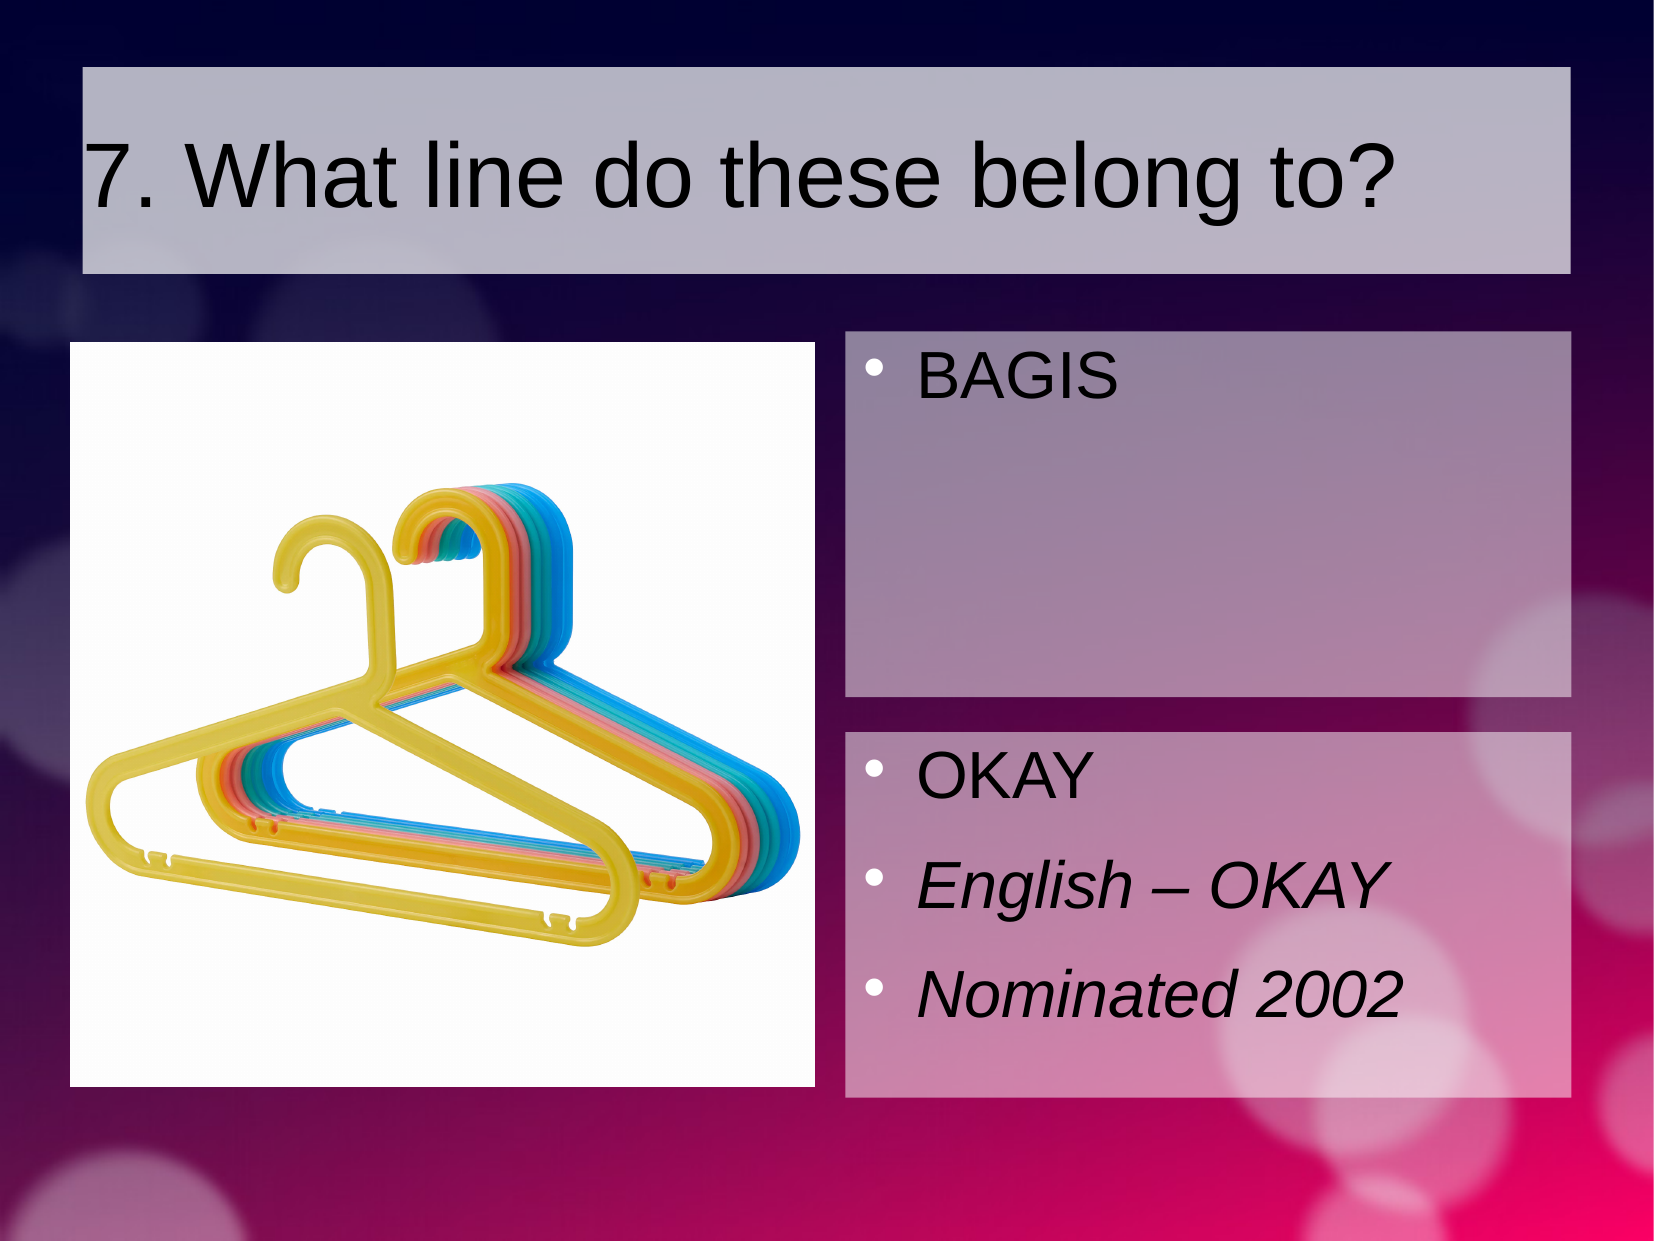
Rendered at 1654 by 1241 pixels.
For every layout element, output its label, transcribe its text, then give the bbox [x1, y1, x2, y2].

text_box 7. What line do these belong to? [82, 67, 1571, 274]
text_box OKAY English – OKAY Nominated 2002 [845, 732, 1572, 1098]
text_box BAGIS [845, 331, 1572, 698]
picture [0, 0, 1654, 1241]
